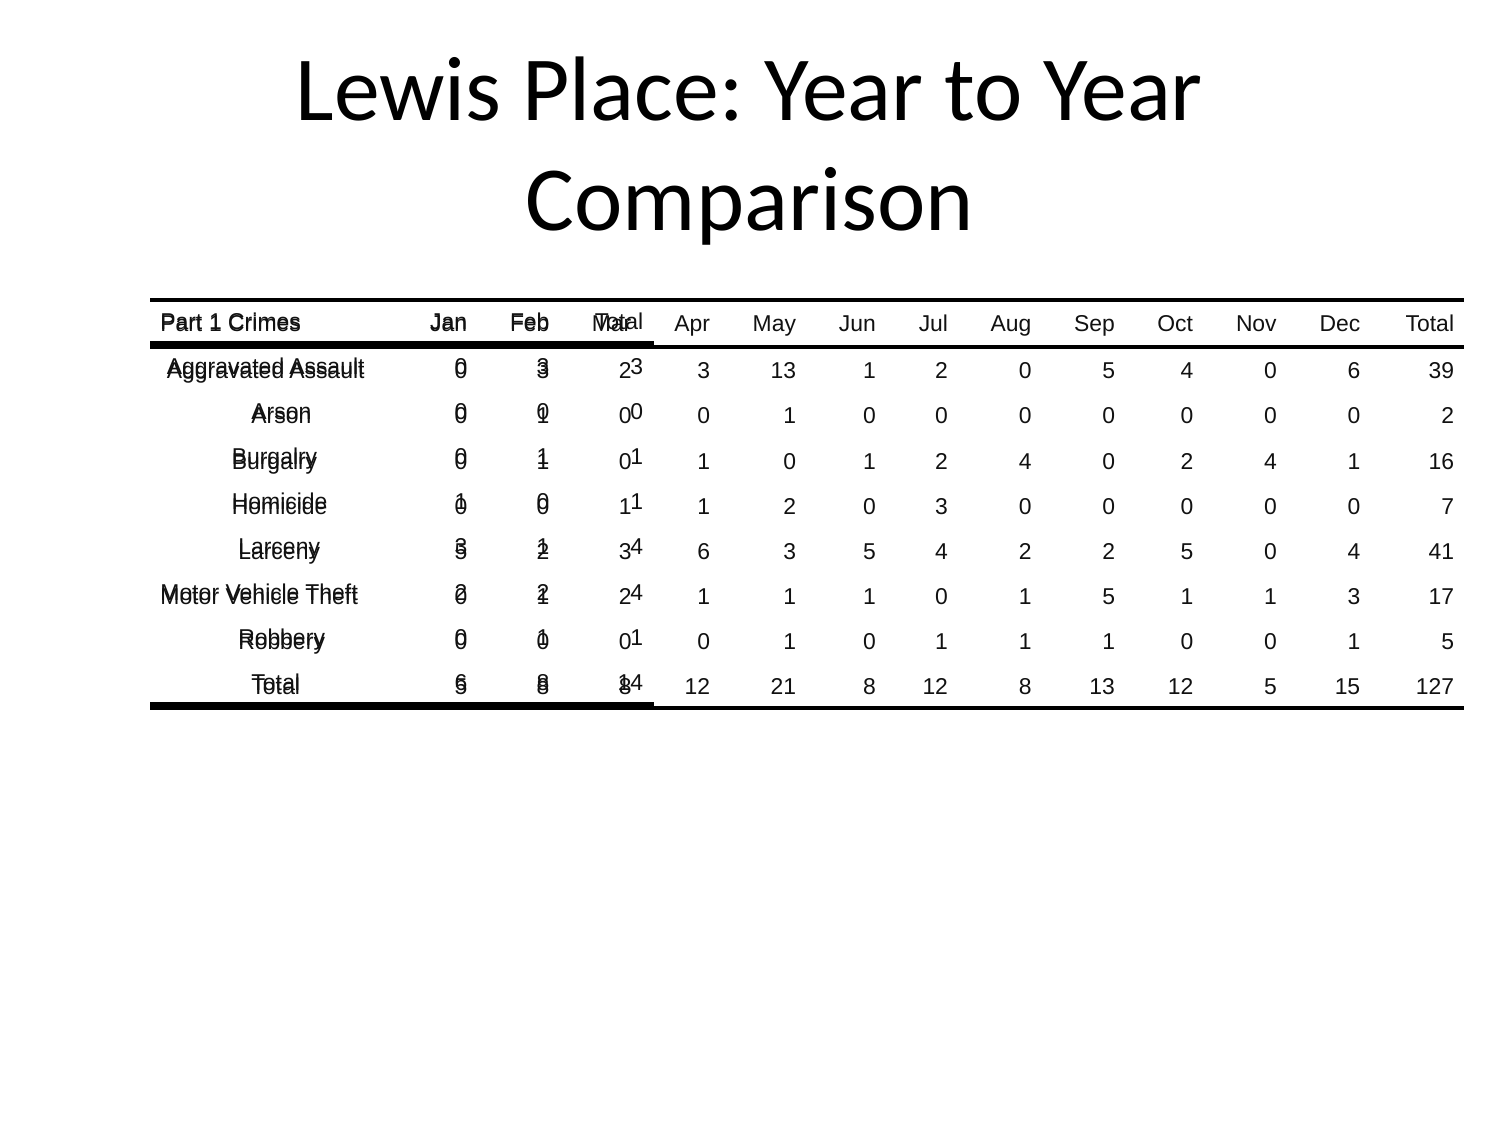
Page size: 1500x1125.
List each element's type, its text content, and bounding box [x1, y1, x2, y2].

table_header Nov [1204, 302, 1287, 345]
table_cell 0 [1125, 485, 1204, 528]
table_cell 0 [807, 395, 886, 437]
table_cell 21 [720, 665, 807, 706]
table_cell 1 [560, 480, 654, 523]
table_header Total [1371, 302, 1464, 345]
table_cell 0 [1042, 437, 1125, 485]
table_cell 1 [958, 618, 1042, 665]
table_cell 0 [1204, 485, 1287, 528]
table_cell Larceny [150, 523, 398, 571]
table_cell 4 [1204, 437, 1287, 485]
table_cell 4 [1125, 349, 1204, 395]
table_cell 1 [654, 485, 720, 528]
table_cell Total [150, 661, 398, 702]
table_cell 5 [1042, 575, 1125, 618]
table_cell 1 [654, 437, 720, 485]
table_cell 0 [398, 345, 478, 390]
table_cell 1 [807, 437, 886, 485]
table_cell 5 [807, 528, 886, 575]
table_cell 3 [654, 349, 720, 395]
table_header Part 1 Crimes [150, 302, 398, 341]
table_cell 41 [1371, 528, 1464, 575]
table_cell 0 [807, 618, 886, 665]
table_cell 127 [1371, 665, 1464, 706]
table_cell 0 [1204, 618, 1287, 665]
title Lewis Place: Year to Year Comparison [75, 45, 1425, 233]
table_cell 0 [1287, 485, 1371, 528]
table_header May [720, 302, 807, 345]
table_cell 0 [958, 485, 1042, 528]
table_cell 1 [478, 523, 560, 571]
table_cell 0 [886, 395, 958, 437]
table_cell 2 [478, 571, 560, 614]
table_cell 0 [1287, 395, 1371, 437]
table_cell 0 [807, 485, 886, 528]
table_cell 2 [398, 571, 478, 614]
table_header Aug [958, 302, 1042, 345]
table_cell 2 [1125, 437, 1204, 485]
table_cell 1 [720, 575, 807, 618]
table_cell 8 [807, 665, 886, 706]
table_cell 1 [560, 433, 654, 480]
table_cell 39 [1371, 349, 1464, 395]
table_header Total [560, 302, 654, 341]
table_header Sep [1042, 302, 1125, 345]
table_cell 5 [1371, 618, 1464, 665]
table_cell 5 [1204, 665, 1287, 706]
table_cell 1 [1287, 437, 1371, 485]
table_cell 2 [958, 528, 1042, 575]
table_cell Aggravated Assault [150, 345, 398, 390]
table_cell 1 [1204, 575, 1287, 618]
table_cell 12 [1125, 665, 1204, 706]
table_cell 12 [654, 665, 720, 706]
table_cell 2 [720, 485, 807, 528]
table_cell 1 [1287, 618, 1371, 665]
table_cell 1 [560, 614, 654, 661]
table_cell 3 [478, 345, 560, 390]
table_cell 0 [1042, 395, 1125, 437]
table_cell 4 [1287, 528, 1371, 575]
table_cell 3 [398, 523, 478, 571]
table_cell 0 [720, 437, 807, 485]
table_cell 13 [1042, 665, 1125, 706]
table_cell 14 [560, 661, 654, 702]
table_cell 16 [1371, 437, 1464, 485]
table_cell 1 [720, 395, 807, 437]
table_cell 7 [1371, 485, 1464, 528]
table_cell 2 [1371, 395, 1464, 437]
table_cell 13 [720, 349, 807, 395]
table_cell 6 [1287, 349, 1371, 395]
table_cell 0 [958, 395, 1042, 437]
table_cell 0 [560, 390, 654, 433]
table_cell 0 [1204, 528, 1287, 575]
table_cell 1 [478, 433, 560, 480]
table_cell 8 [958, 665, 1042, 706]
table_cell 3 [1287, 575, 1371, 618]
table_header Jul [886, 302, 958, 345]
table_cell 5 [1125, 528, 1204, 575]
table_cell 1 [478, 614, 560, 661]
table_cell 0 [1204, 349, 1287, 395]
table_cell 1 [1042, 618, 1125, 665]
table_cell 2 [1042, 528, 1125, 575]
table_cell 1 [807, 575, 886, 618]
table_cell 4 [560, 571, 654, 614]
table_cell 6 [398, 661, 478, 702]
table_cell Motor Vehicle Theft [150, 571, 398, 614]
table_cell 0 [654, 618, 720, 665]
table_cell 3 [560, 345, 654, 390]
table_cell 0 [654, 395, 720, 437]
table_cell 8 [478, 661, 560, 702]
table_cell 1 [1125, 575, 1204, 618]
table_cell 1 [958, 575, 1042, 618]
table_cell 4 [886, 528, 958, 575]
table_cell 1 [886, 618, 958, 665]
table_header Apr [654, 302, 720, 345]
table_header Jan [398, 302, 478, 341]
table_cell 0 [1204, 395, 1287, 437]
table_cell 15 [1287, 665, 1371, 706]
table_cell 0 [886, 575, 958, 618]
table_header Feb [478, 302, 560, 341]
table_header Oct [1125, 302, 1204, 345]
table_cell Arson [150, 390, 398, 433]
table_header Jun [807, 302, 886, 345]
table_cell Homicide [150, 480, 398, 523]
table_cell 2 [886, 437, 958, 485]
table_cell 17 [1371, 575, 1464, 618]
table_cell 0 [1125, 395, 1204, 437]
table_cell 0 [1042, 485, 1125, 528]
table_cell 12 [886, 665, 958, 706]
table_cell 3 [720, 528, 807, 575]
table_cell 1 [654, 575, 720, 618]
table_cell 3 [886, 485, 958, 528]
table_cell 1 [720, 618, 807, 665]
table_cell 0 [478, 390, 560, 433]
table_cell 0 [478, 480, 560, 523]
table_cell 1 [807, 349, 886, 395]
table_cell 5 [1042, 349, 1125, 395]
table_header Dec [1287, 302, 1371, 345]
table_cell 4 [560, 523, 654, 571]
table_cell 0 [1125, 618, 1204, 665]
table_cell 4 [958, 437, 1042, 485]
table_cell 2 [886, 349, 958, 395]
table_cell 0 [398, 390, 478, 433]
table_cell 1 [398, 480, 478, 523]
table_cell 6 [654, 528, 720, 575]
table_cell 0 [958, 349, 1042, 395]
table_cell Burgalry [150, 433, 398, 480]
table_cell 0 [398, 433, 478, 480]
table_cell Robbery [150, 614, 398, 661]
table_cell 0 [398, 614, 478, 661]
